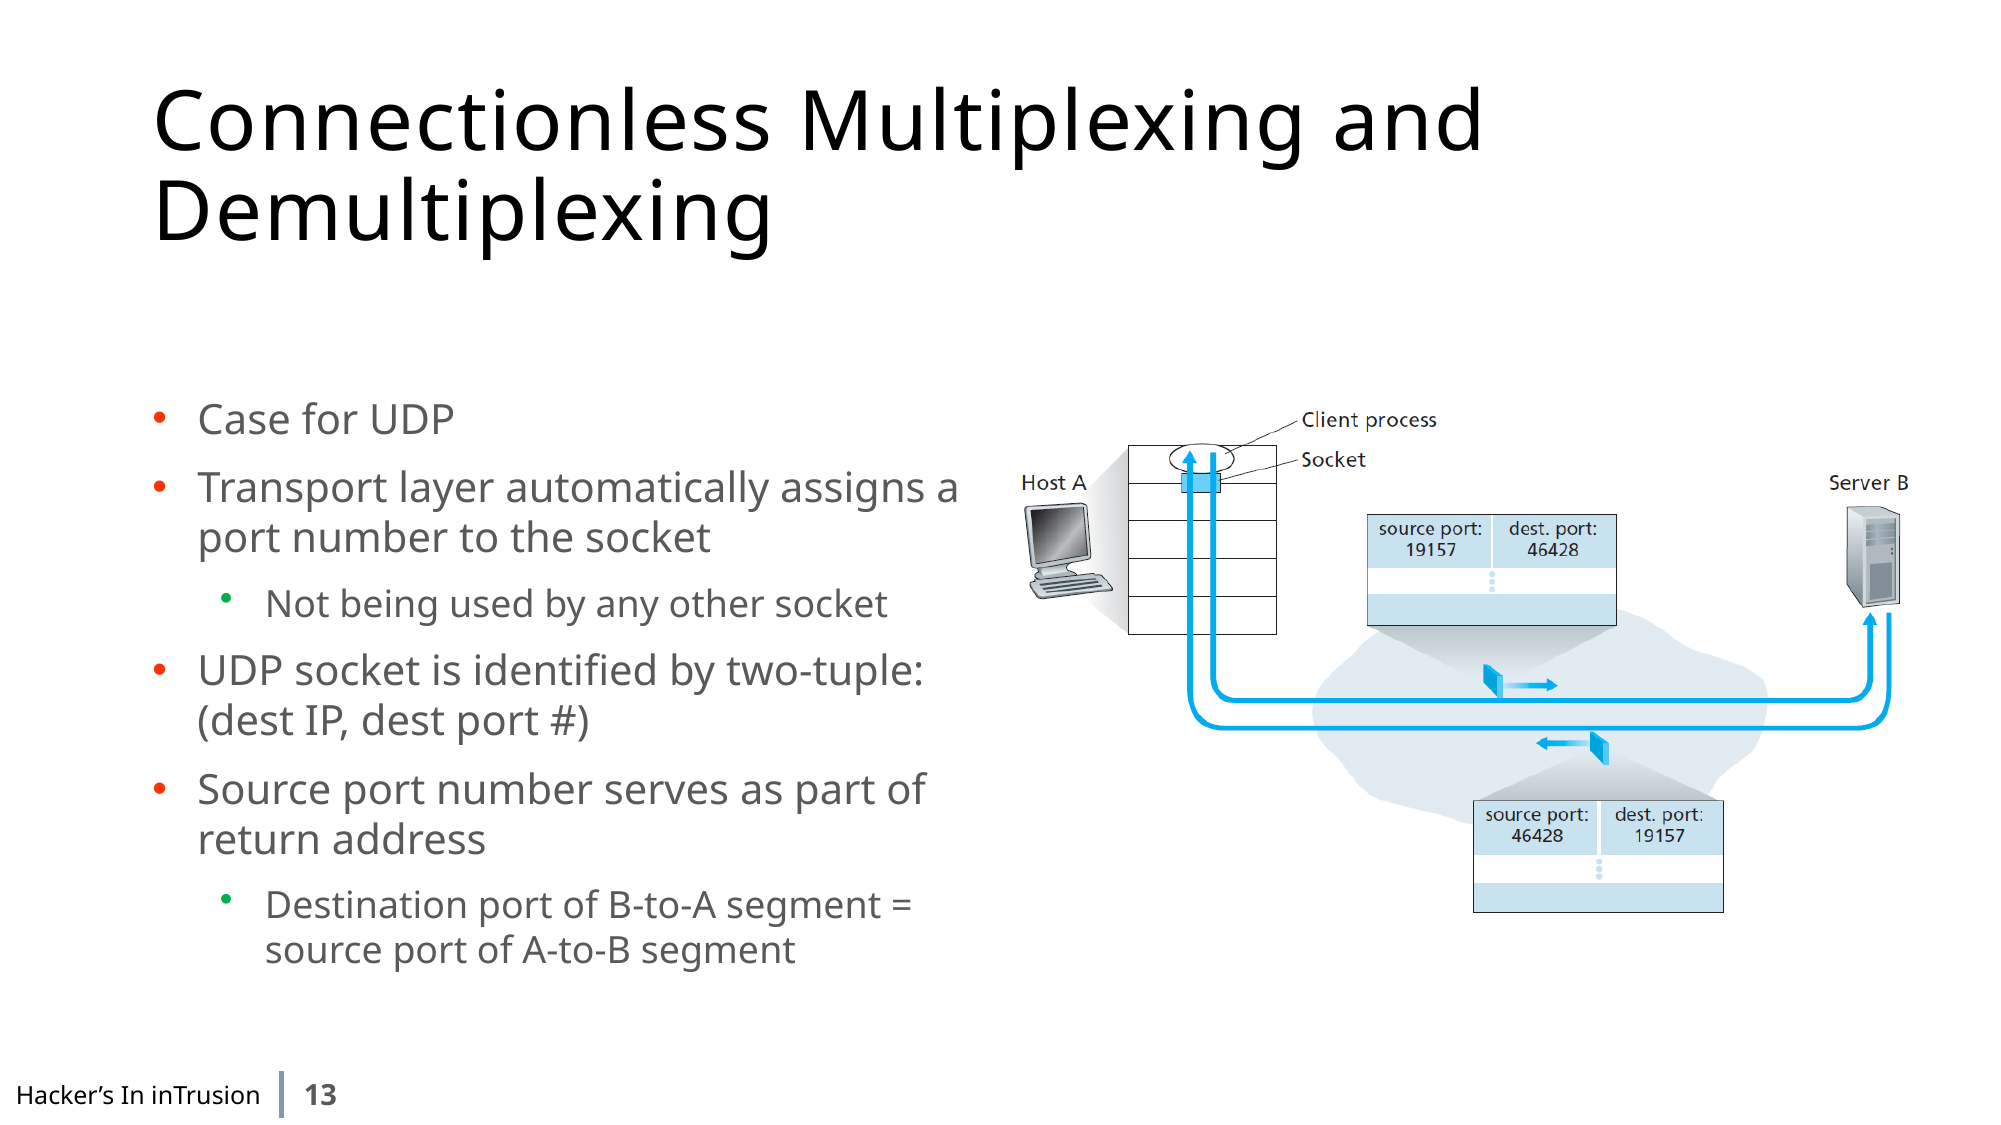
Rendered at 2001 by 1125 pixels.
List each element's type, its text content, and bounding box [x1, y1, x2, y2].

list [1012, 389, 1921, 935]
title Connectionless Multiplexing and Demultiplexing [137, 59, 1863, 278]
list Case for UDP Transport layer automatically assigns a port number to the socket Not being used by any other socket UDP socket is identified by two-tuple: (dest IP, dest port #) Source port number serves as part of return address Destination port of B-to-A segment = source port of A-to-B segment [137, 299, 988, 1065]
